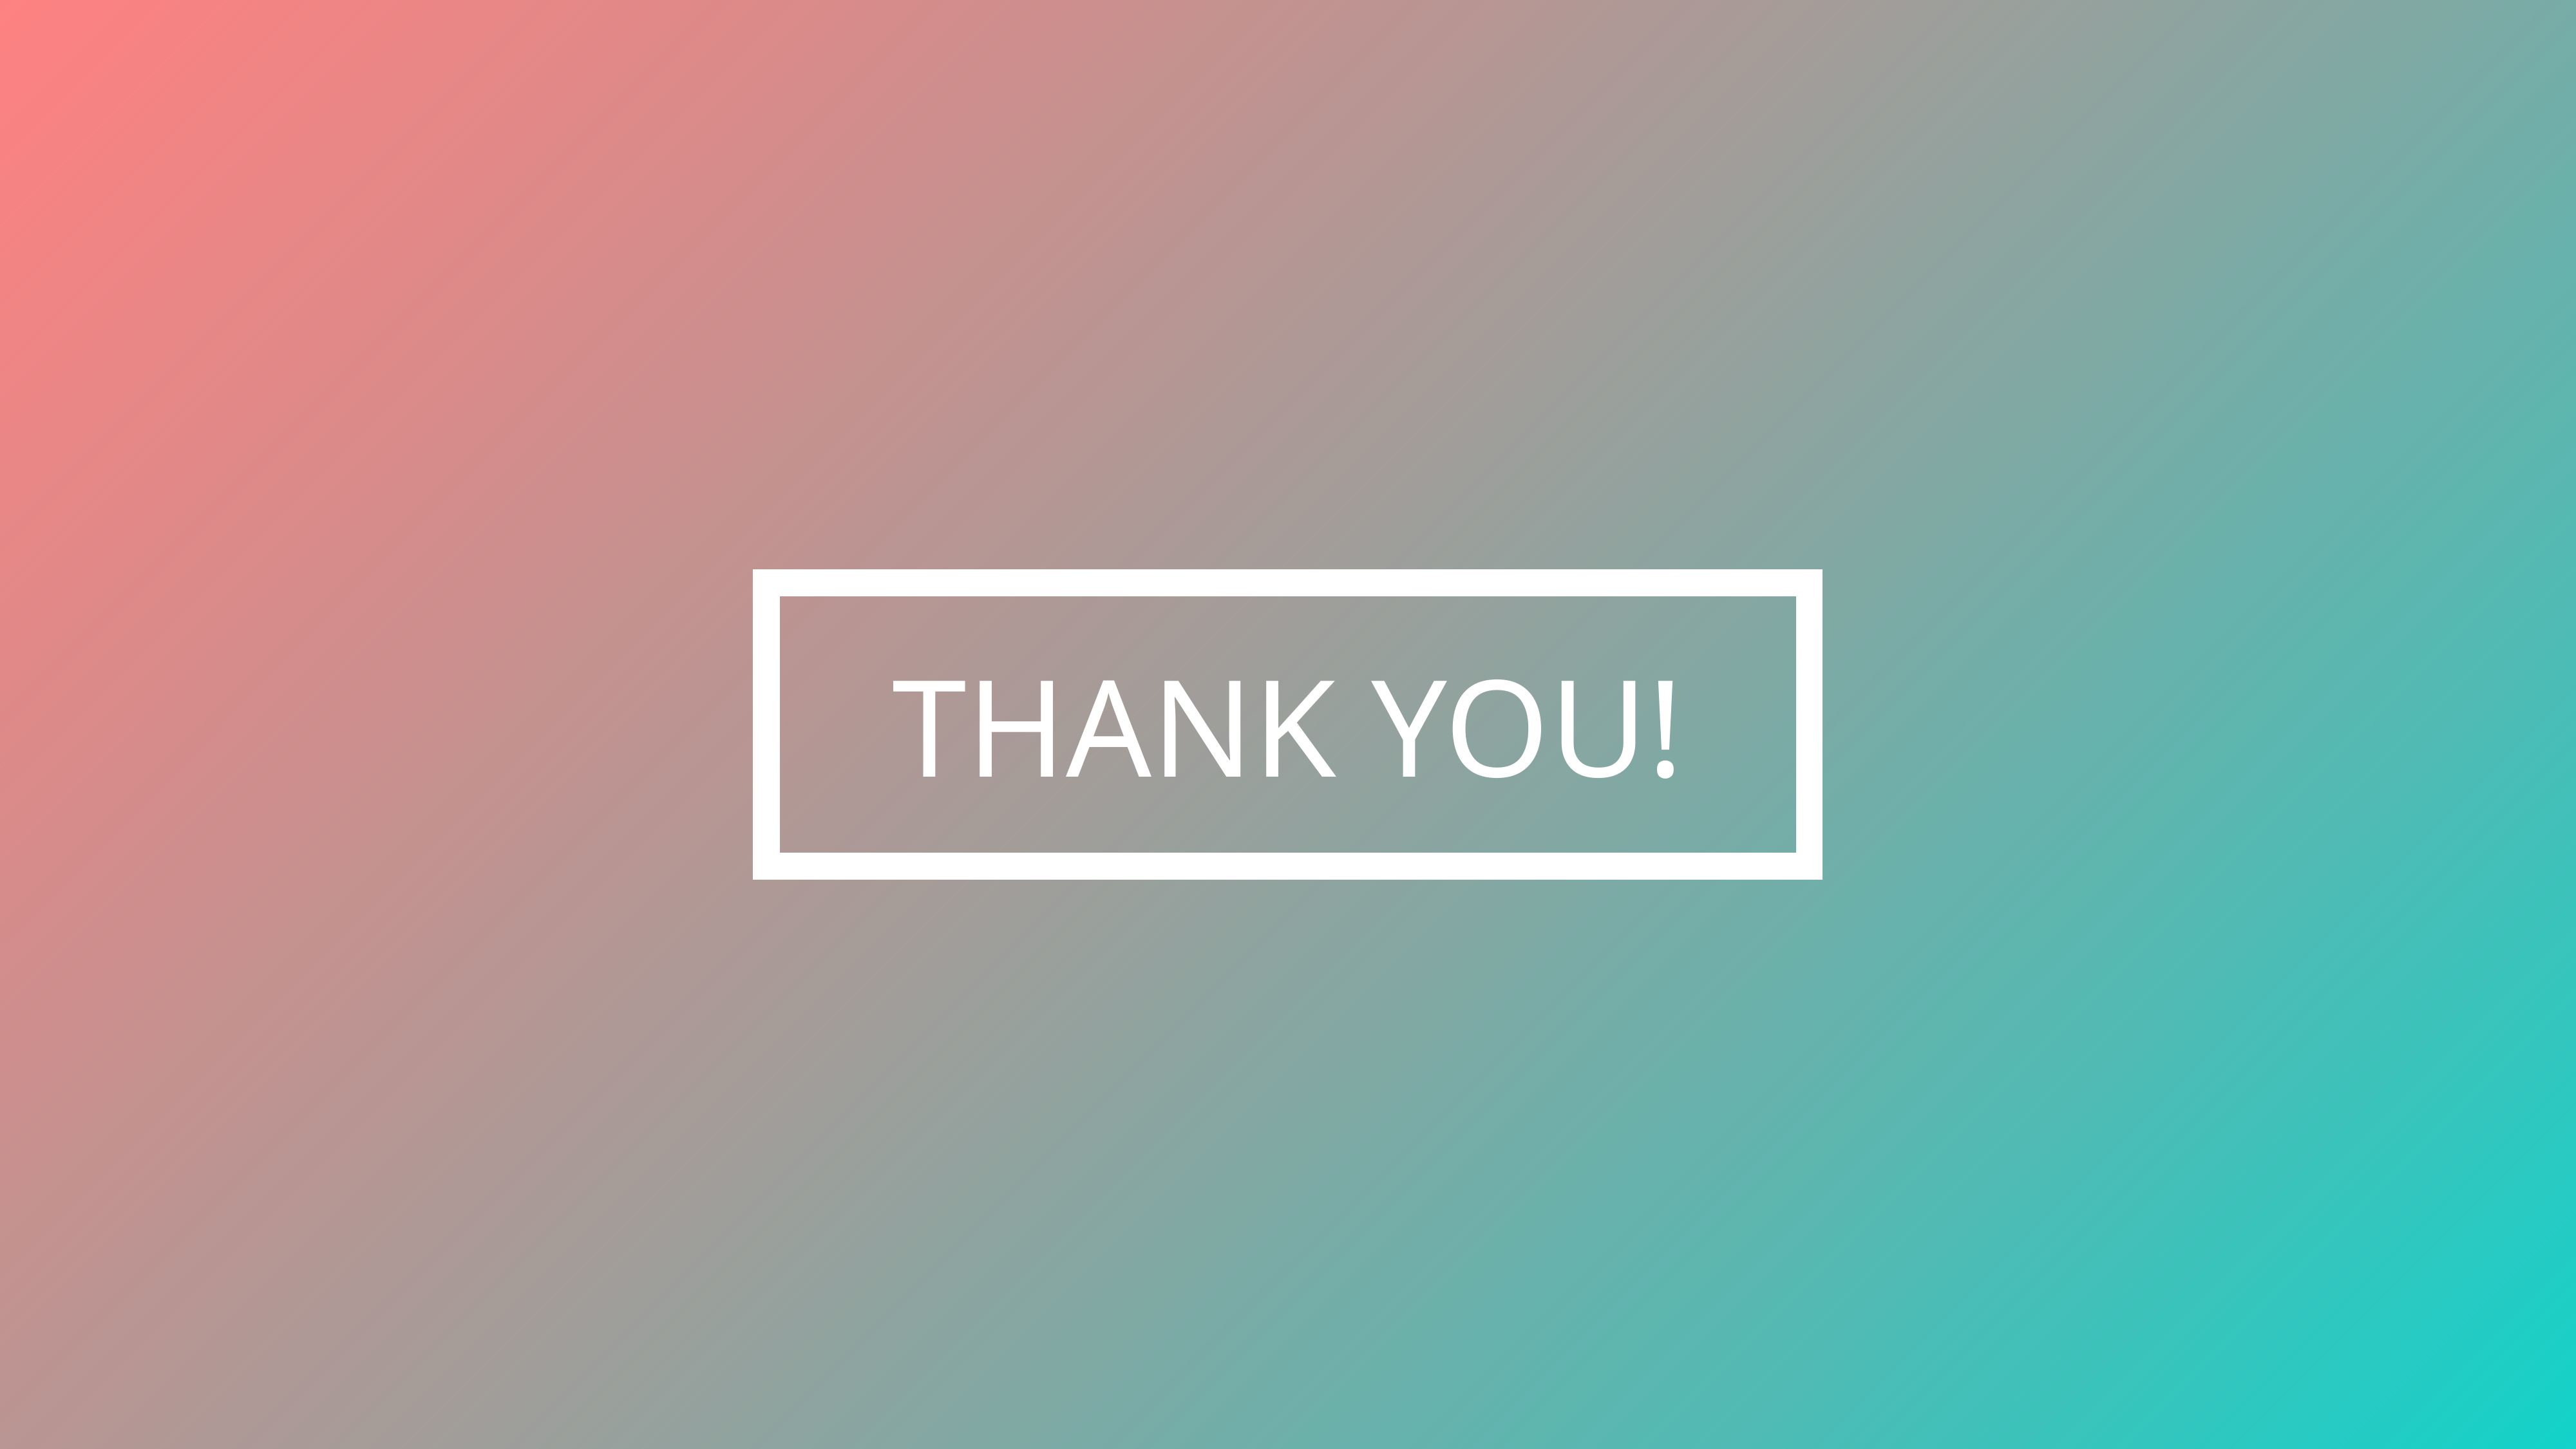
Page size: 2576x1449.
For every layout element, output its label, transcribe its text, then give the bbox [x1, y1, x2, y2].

text_box THANK YOU! [551, 638, 2025, 811]
text_box [766, 582, 1810, 638]
text_box [0, 0, 2576, 1449]
text_box [766, 811, 1810, 867]
